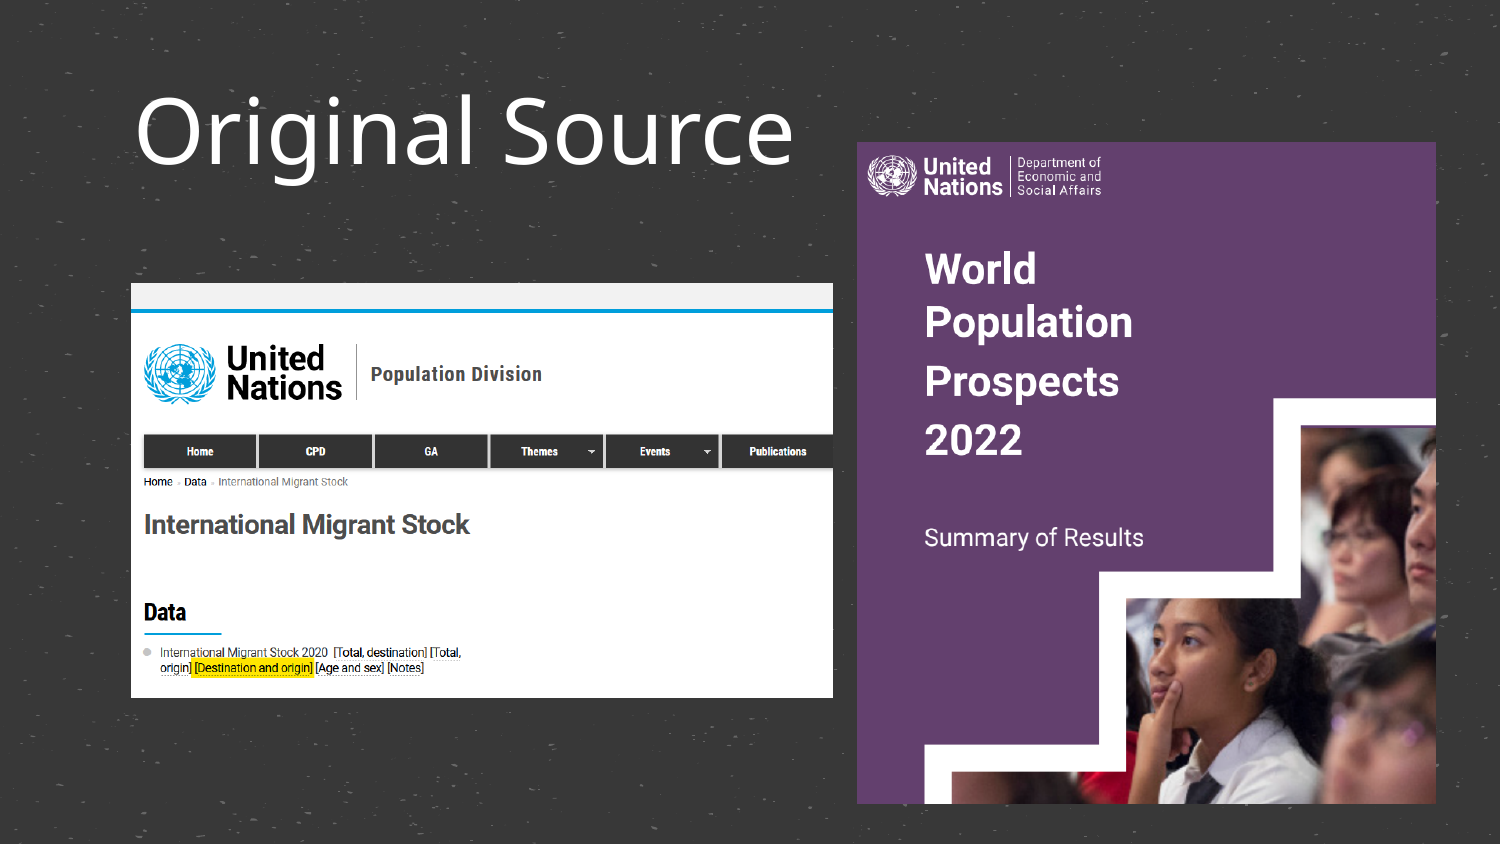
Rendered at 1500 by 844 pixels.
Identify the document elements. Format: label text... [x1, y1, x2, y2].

picture [130, 283, 833, 308]
title Original Source [118, 88, 1382, 182]
picture [130, 314, 833, 698]
picture [856, 142, 1436, 804]
